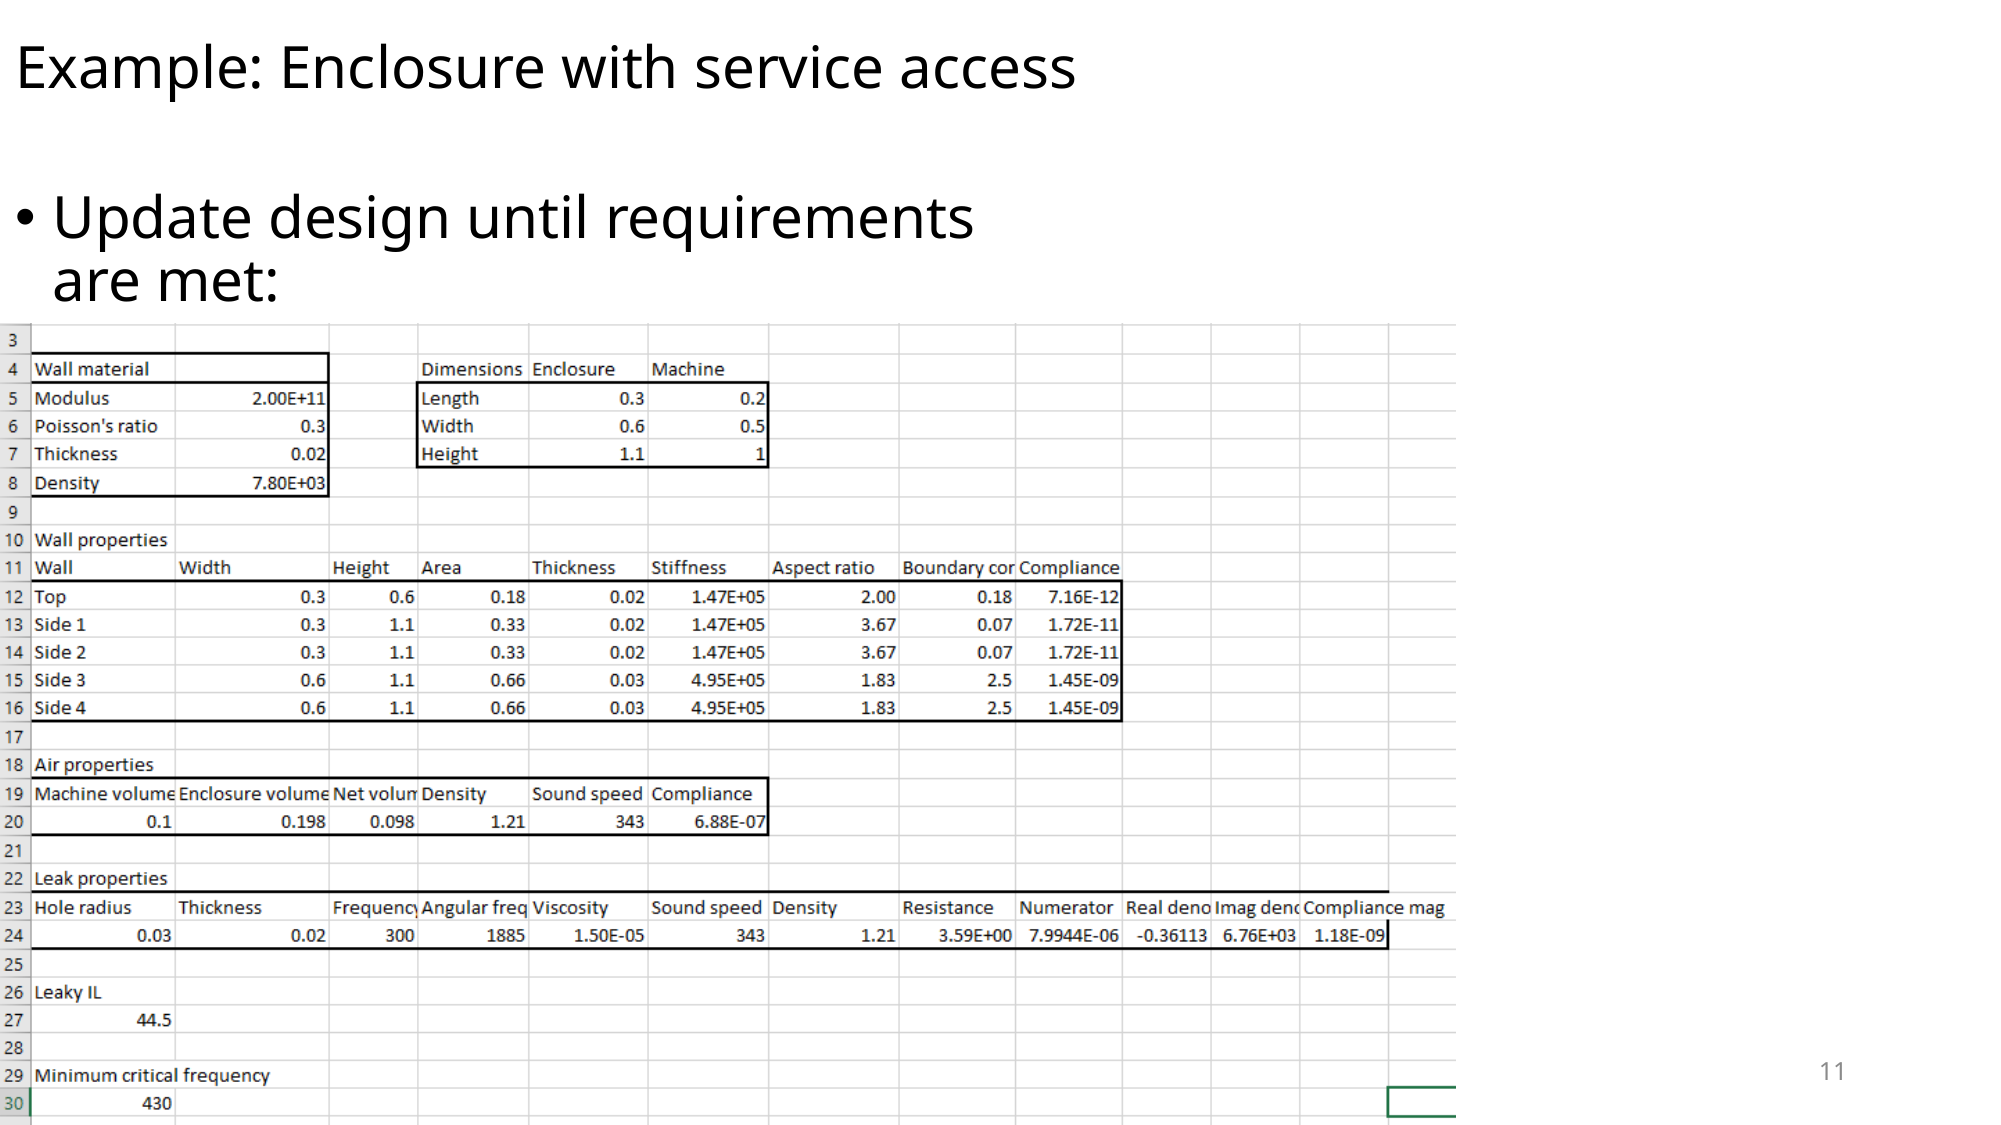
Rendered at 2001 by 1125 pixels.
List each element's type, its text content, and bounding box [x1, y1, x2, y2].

title Example: Enclosure with service access [0, 0, 2000, 140]
slide_number 11 [1456, 1042, 1863, 1103]
list Update design until requirements are met: [0, 180, 1044, 323]
picture [0, 323, 1456, 1125]
